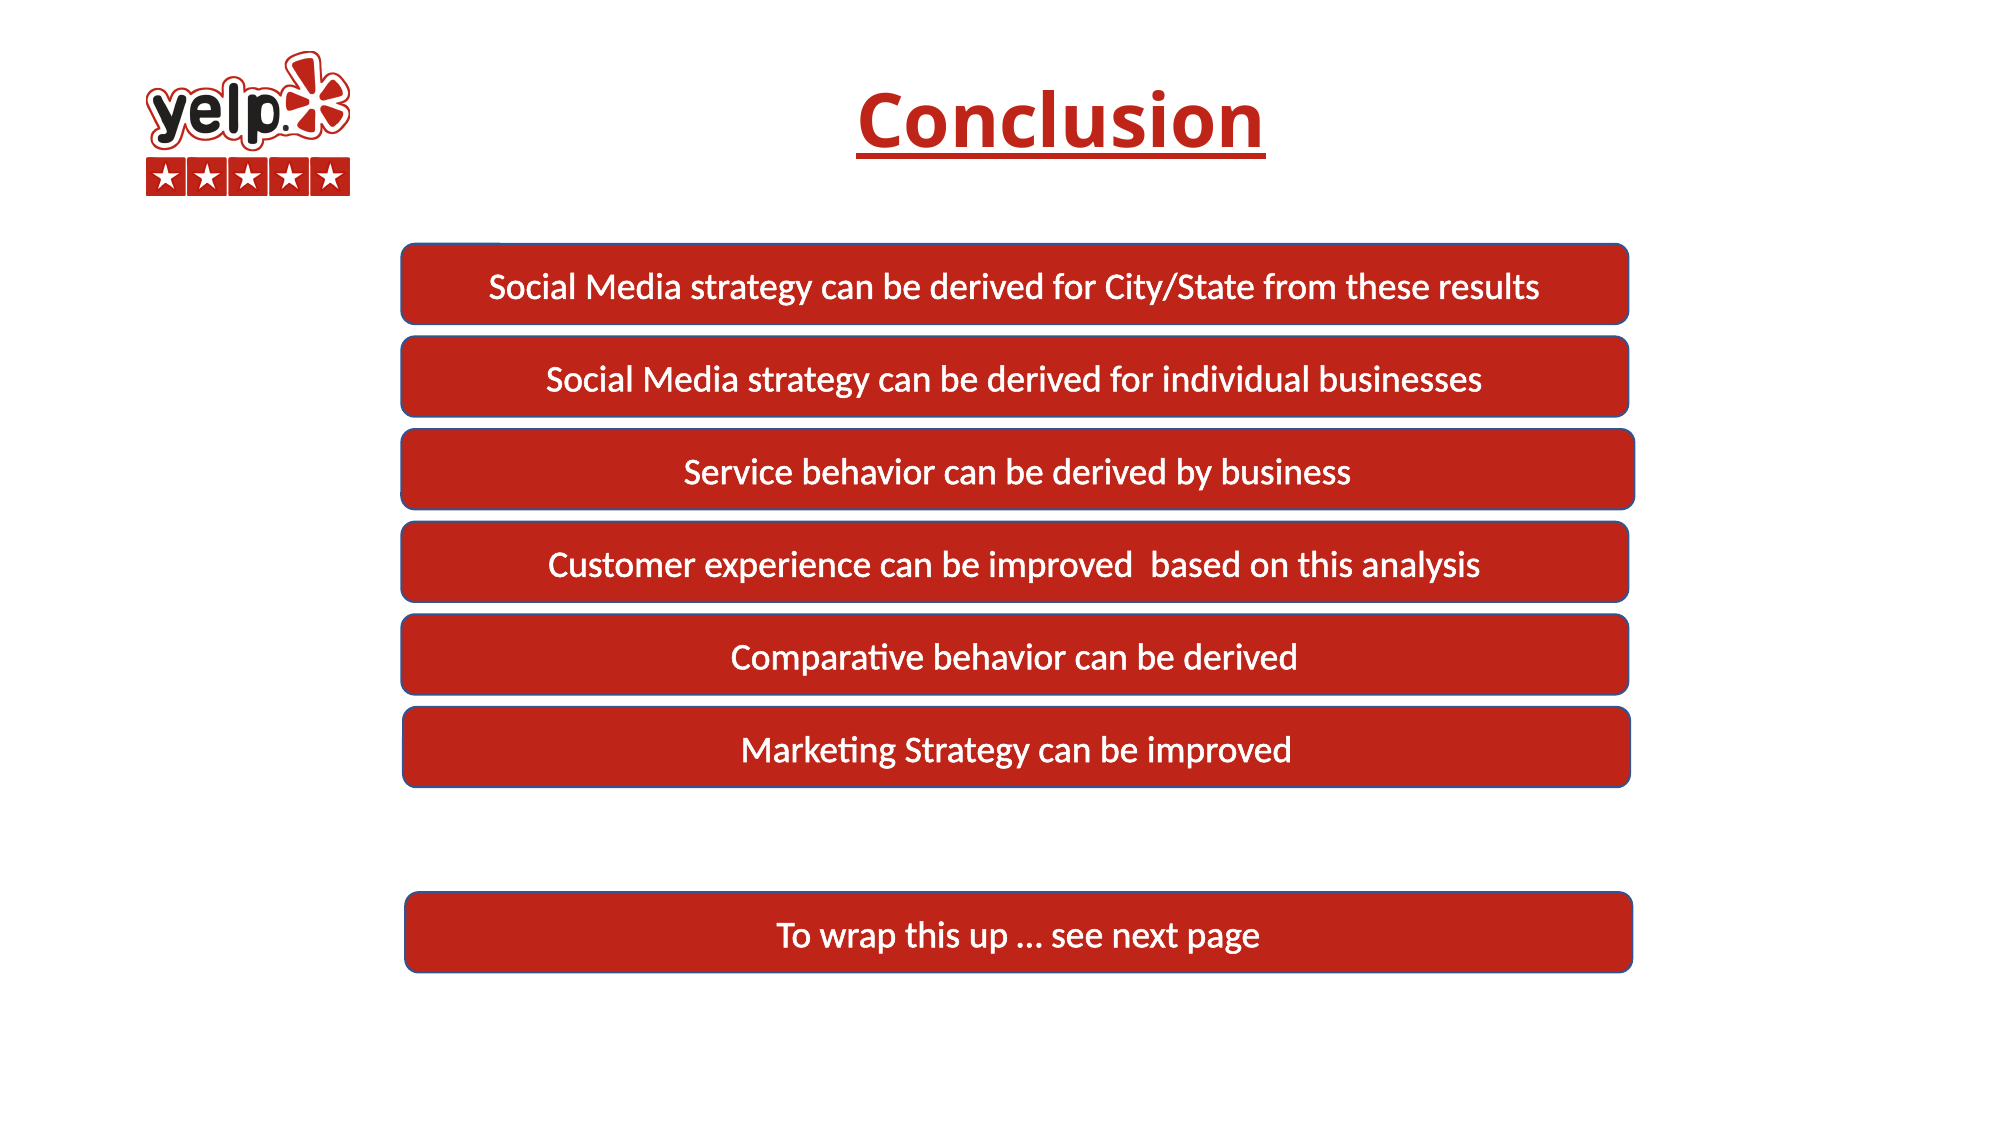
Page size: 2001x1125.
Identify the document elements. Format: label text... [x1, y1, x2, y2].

text_box Social Media strategy can be derived for City/State from these results [400, 242, 1630, 326]
text_box Customer experience can be improved based on this analysis [400, 520, 1630, 603]
text_box Conclusion [359, 59, 1985, 187]
picture [137, 42, 359, 205]
text_box Social Media strategy can be derived for individual businesses [400, 335, 1630, 418]
text_box Marketing Strategy can be improved [401, 705, 1632, 789]
text_box Comparative behavior can be derived [400, 613, 1630, 696]
text_box To wrap this up … see next page [404, 891, 1634, 974]
text_box Service behavior can be derived by business [400, 428, 1636, 511]
